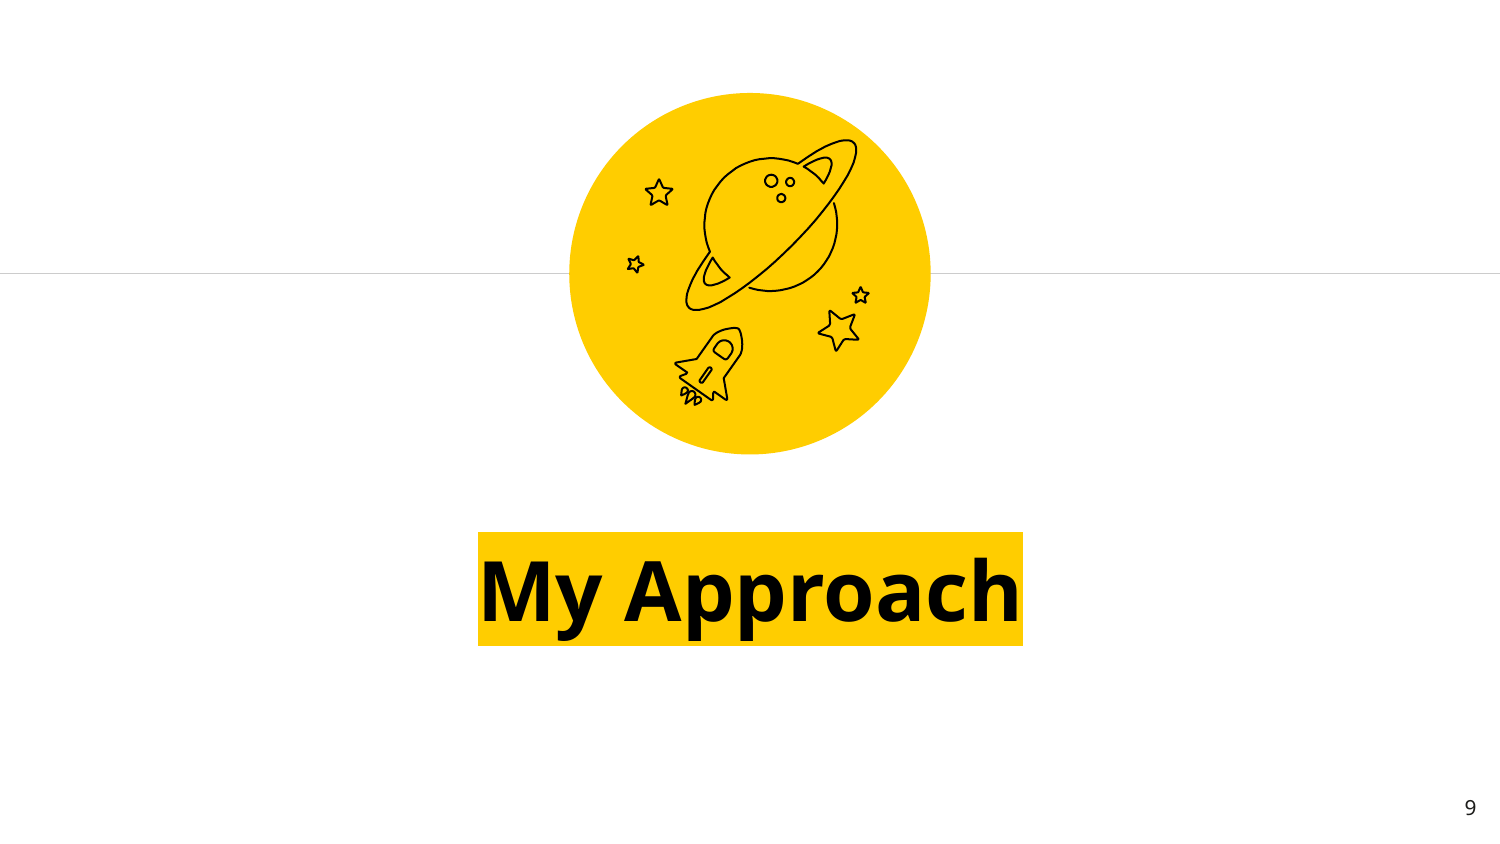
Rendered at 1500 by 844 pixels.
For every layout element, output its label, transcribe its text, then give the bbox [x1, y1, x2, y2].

text_box [569, 92, 931, 273]
title My Approach [320, 492, 1181, 684]
slide_number 9 [1401, 779, 1492, 844]
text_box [676, 331, 747, 403]
text_box [569, 283, 931, 455]
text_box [686, 139, 857, 311]
